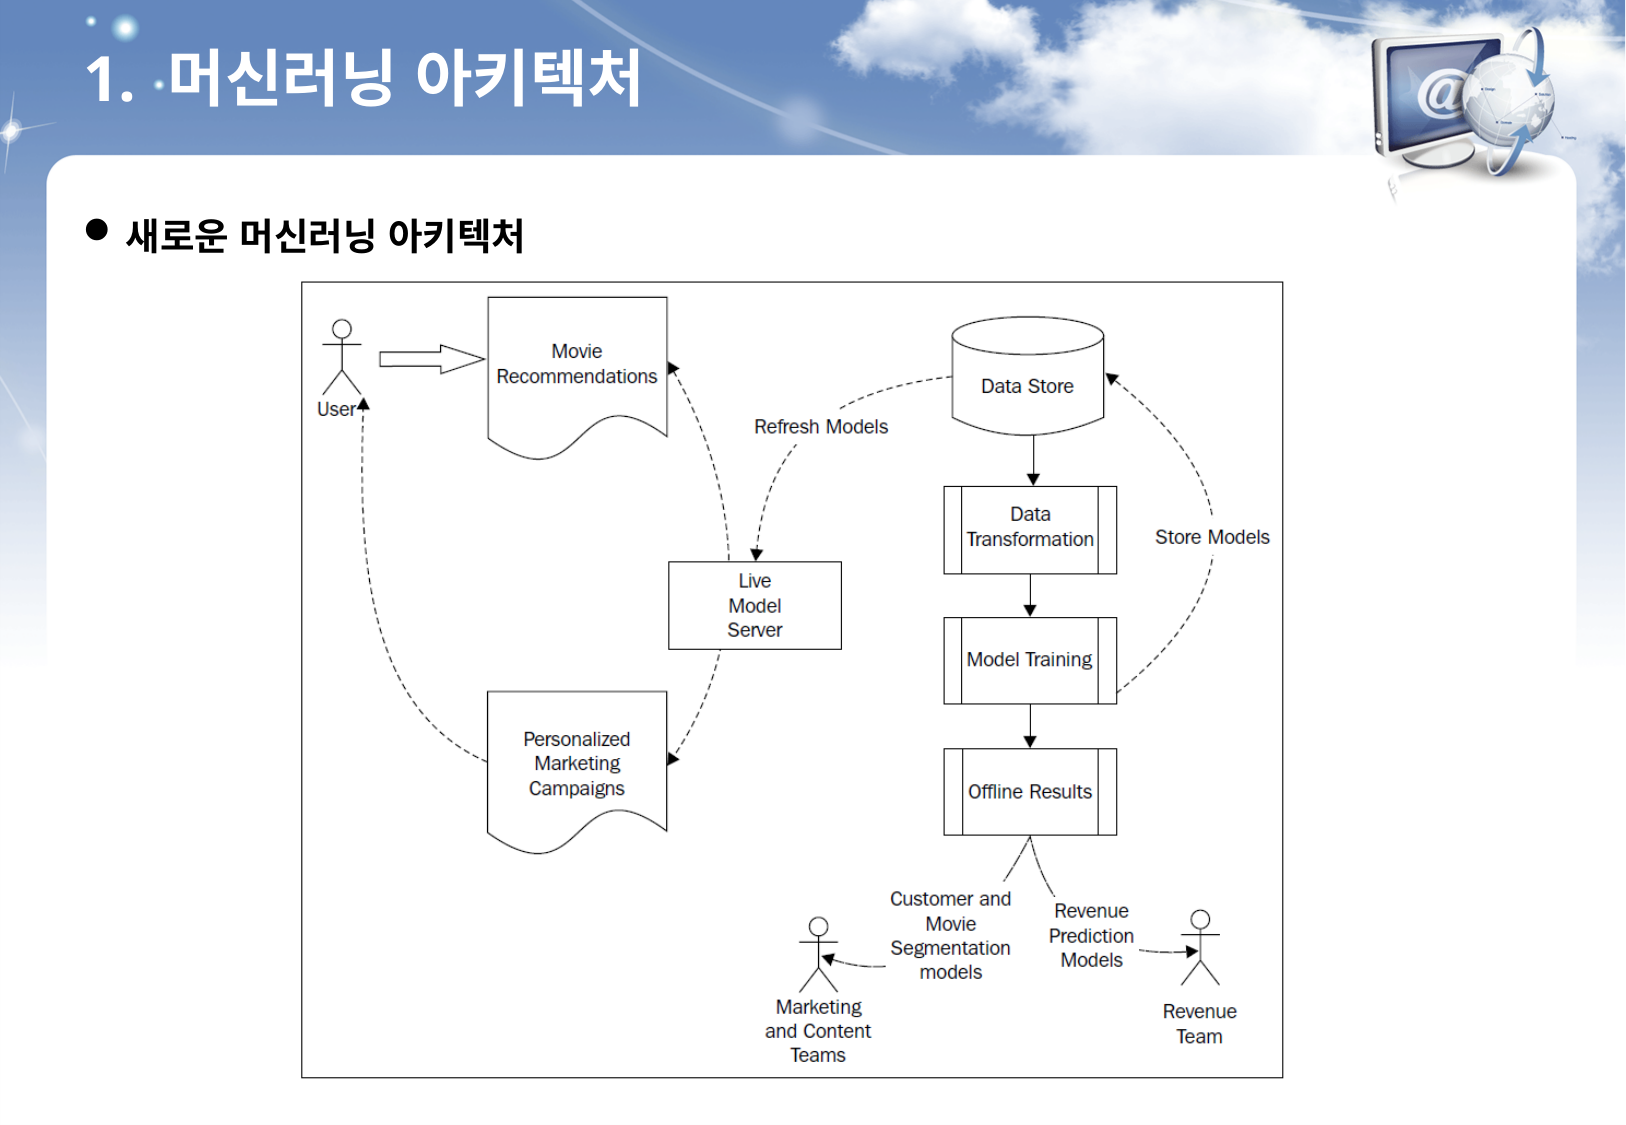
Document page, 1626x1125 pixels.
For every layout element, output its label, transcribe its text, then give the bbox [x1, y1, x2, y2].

picture [0, 0, 1626, 1125]
text_box 새로운 머신러닝 아키텍처 [68, 196, 1557, 316]
title 1. 머신러닝 아키텍처 [68, 31, 1464, 138]
